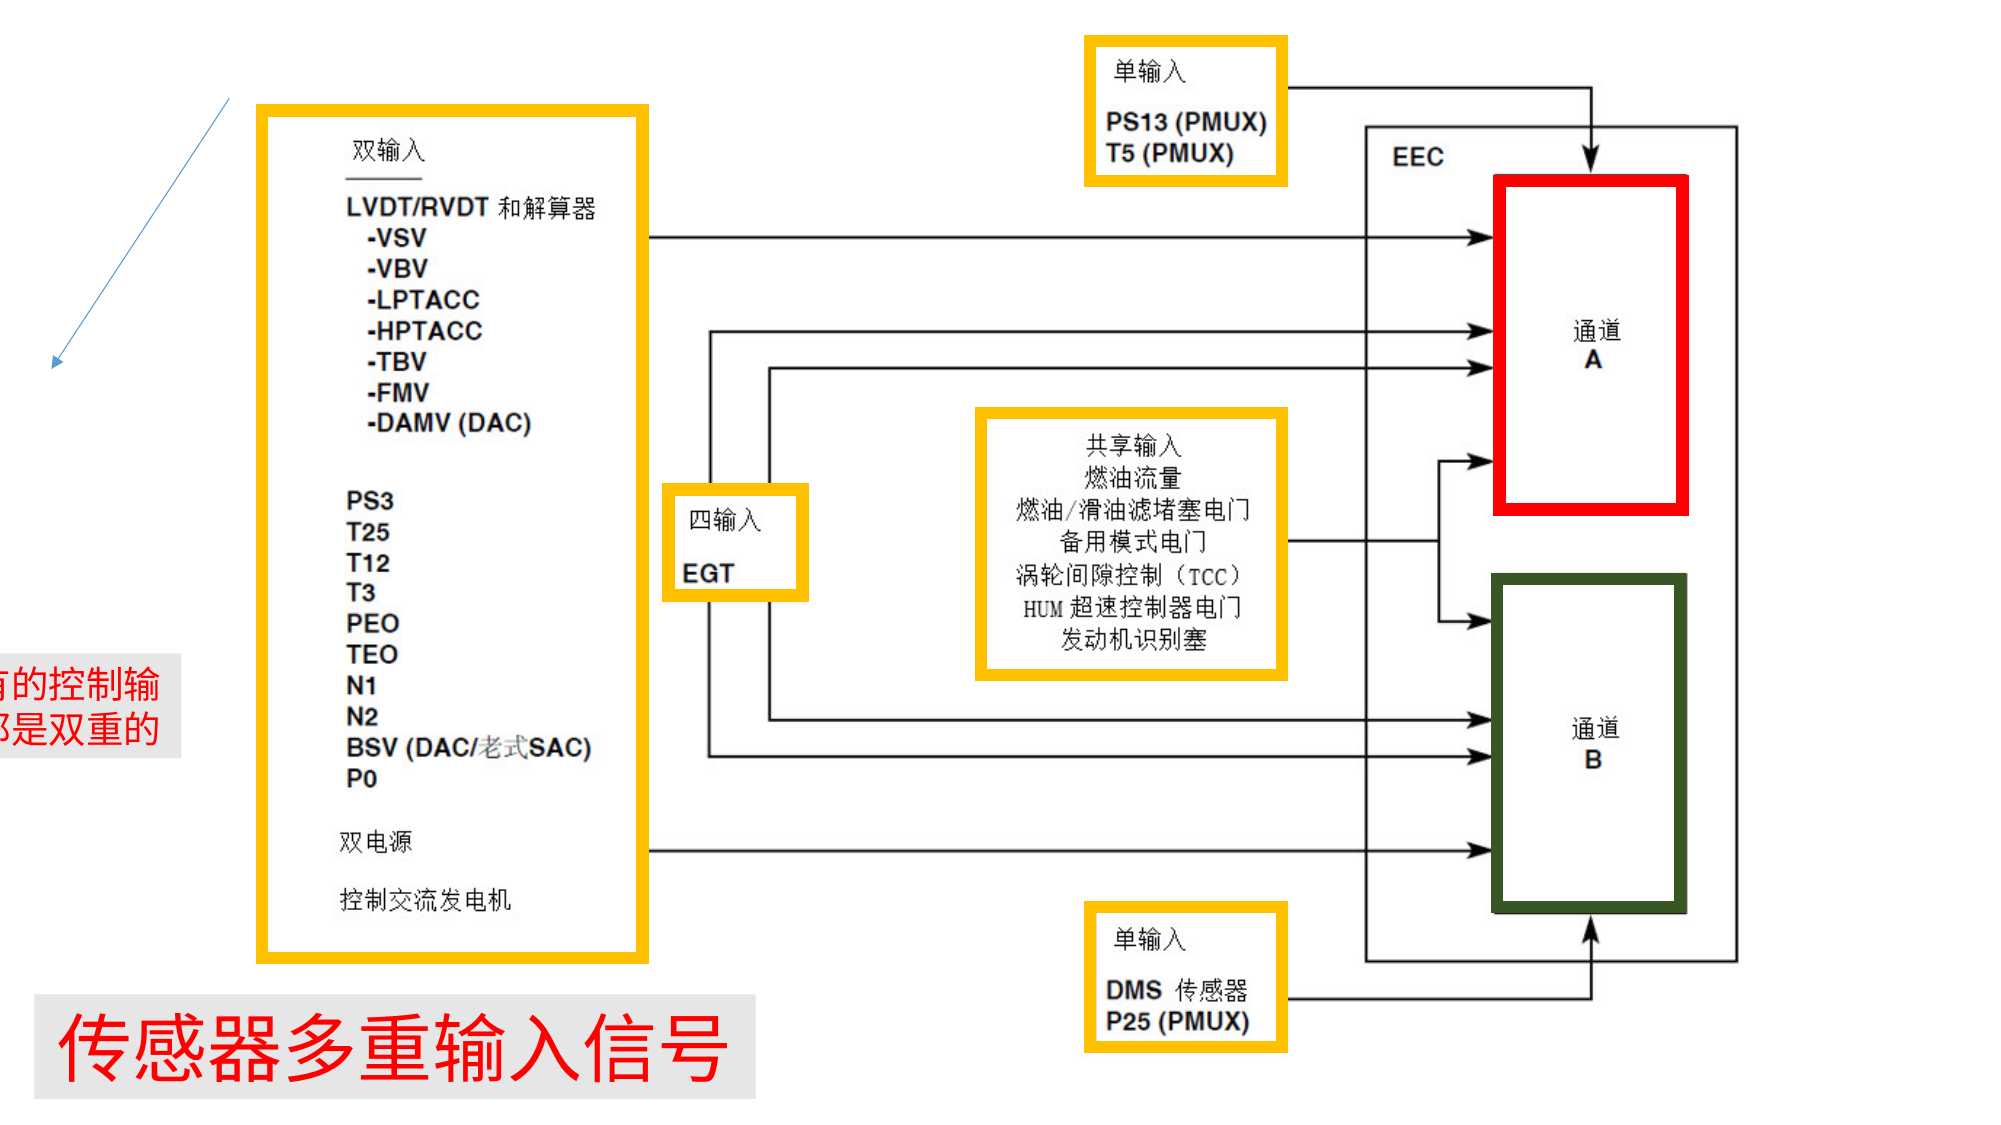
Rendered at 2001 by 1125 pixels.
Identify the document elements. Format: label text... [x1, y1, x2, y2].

text_box 所有的控制输入都是双重的 [0, 653, 182, 759]
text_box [51, 98, 230, 369]
text_box 传感器多重输入信号 [34, 994, 756, 1099]
picture [240, 23, 1759, 1076]
